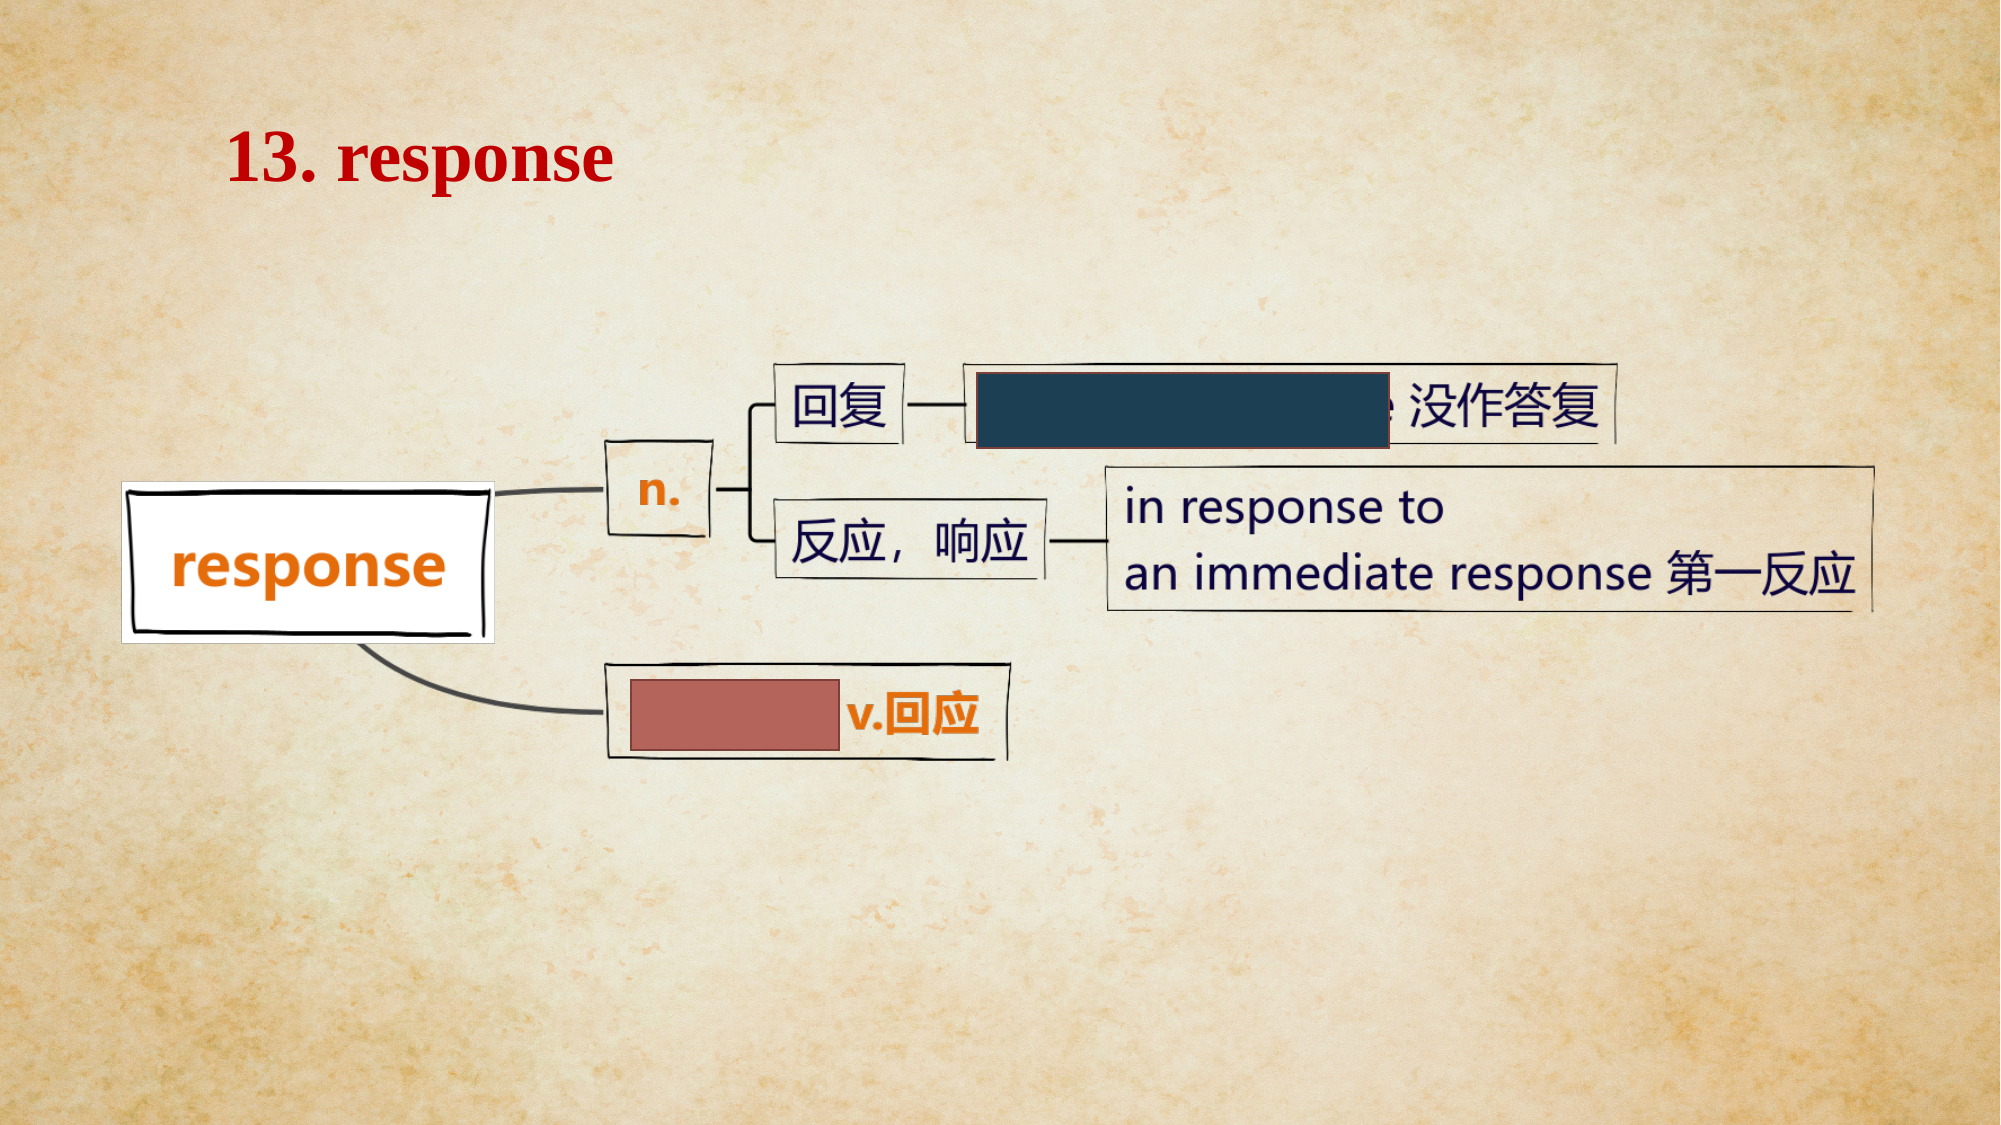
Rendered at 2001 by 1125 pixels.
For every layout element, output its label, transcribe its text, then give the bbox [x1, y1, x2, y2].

text_box 13. response [209, 99, 1869, 205]
picture [0, 0, 2001, 1125]
